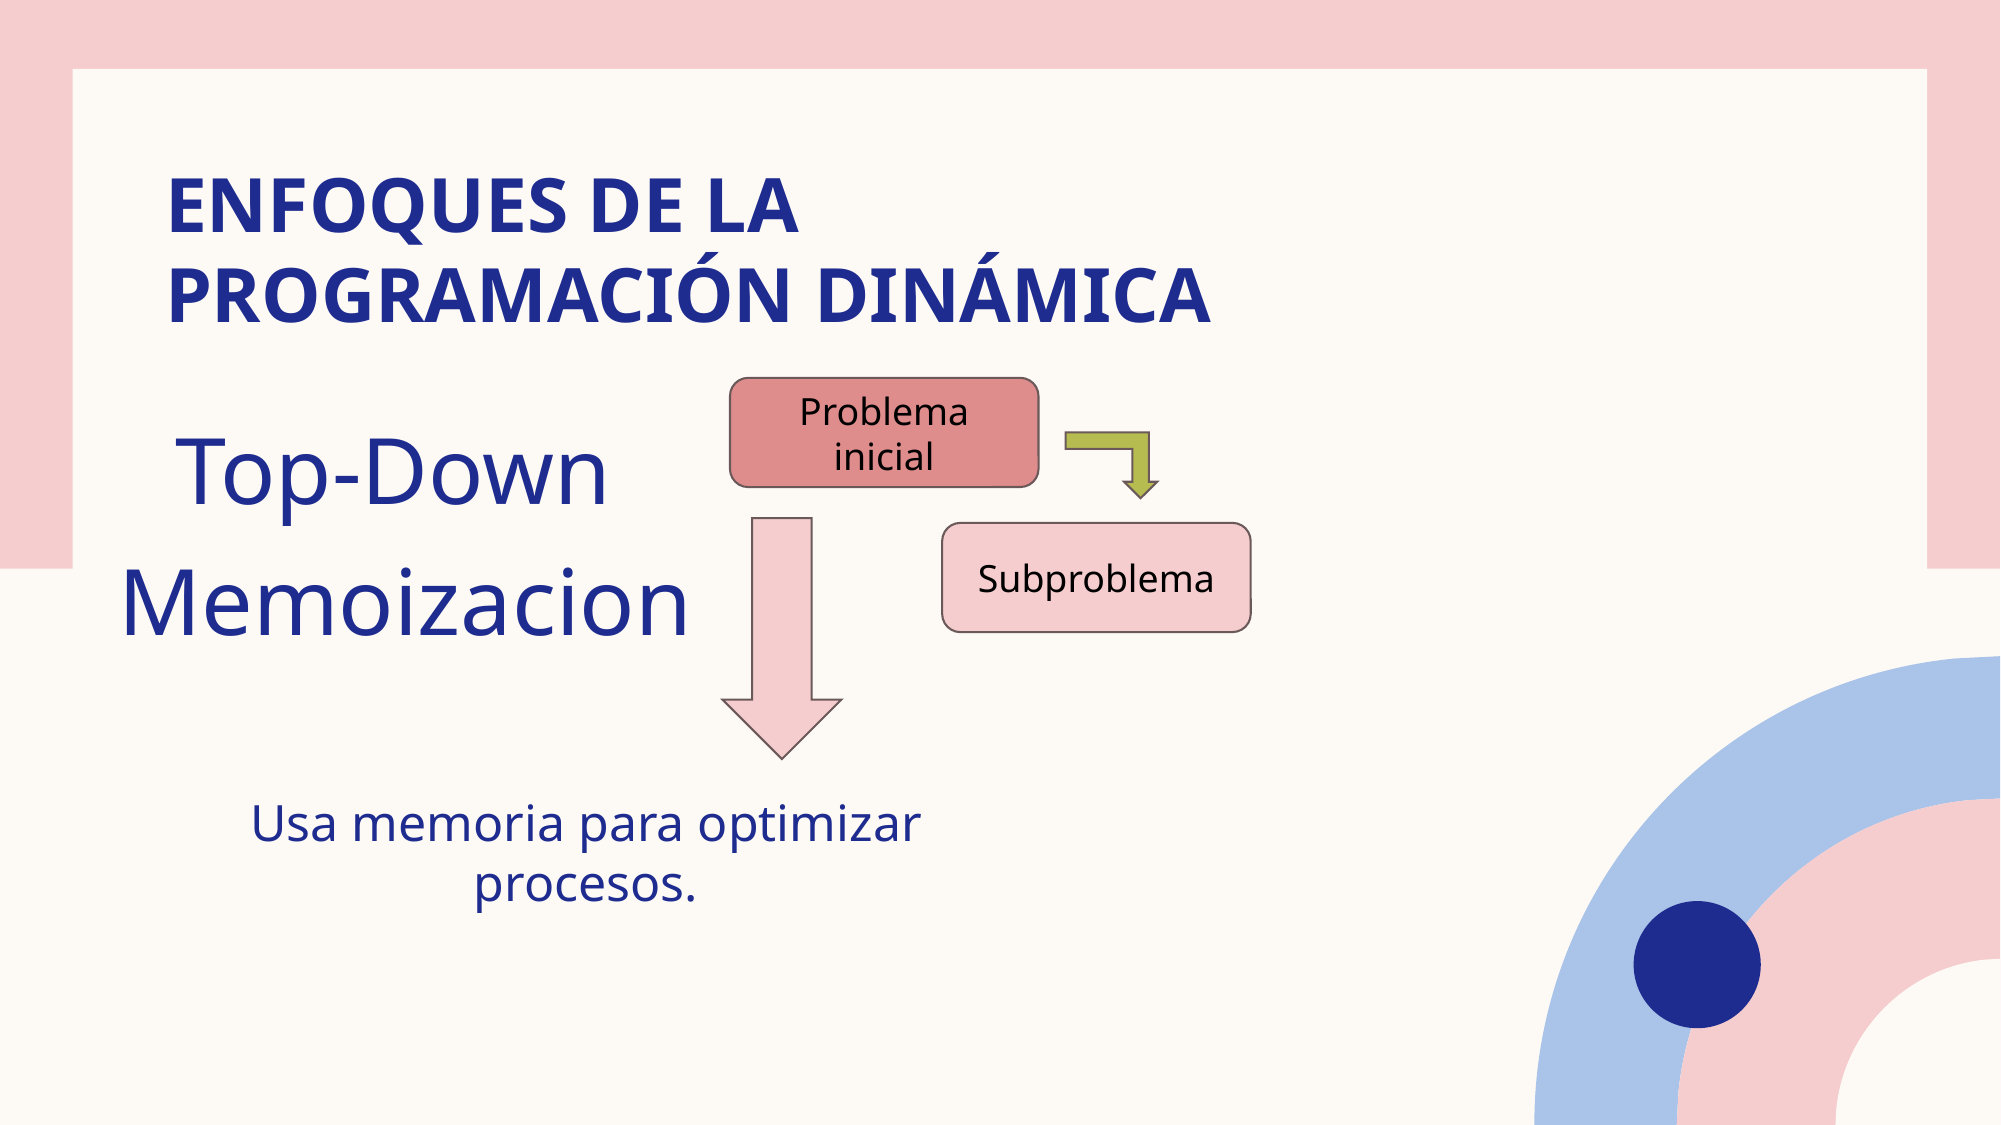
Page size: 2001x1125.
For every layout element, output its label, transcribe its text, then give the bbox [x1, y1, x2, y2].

text_box [1064, 431, 1160, 500]
text_box Usa memoria para optimizar procesos. [133, 790, 1039, 1032]
list Top-Down Memoizacion [88, 412, 723, 743]
text_box Subproblema [941, 521, 1252, 634]
text_box Problema inicial [728, 376, 1040, 489]
title Enfoques de la programación dinámica [150, 158, 1402, 338]
text_box [719, 517, 844, 761]
